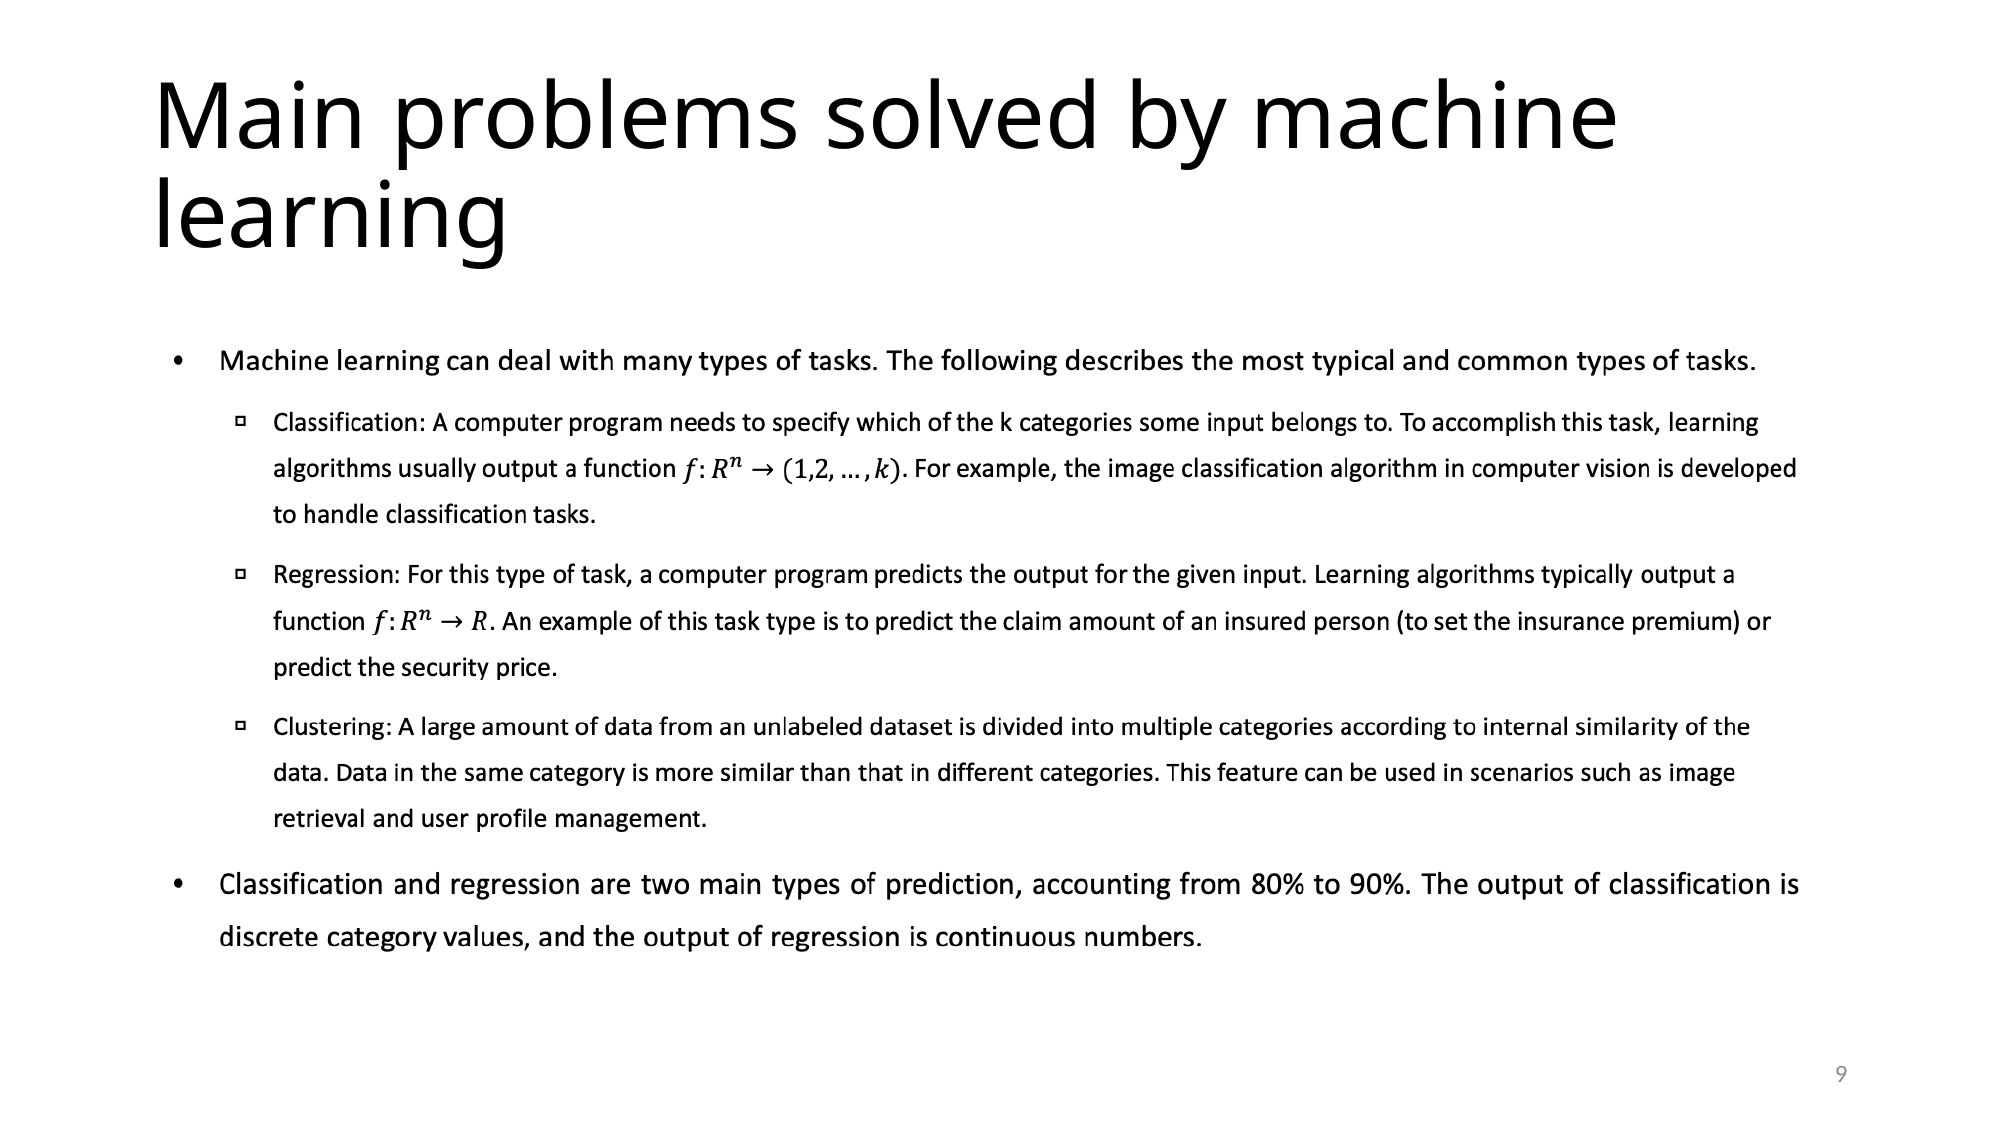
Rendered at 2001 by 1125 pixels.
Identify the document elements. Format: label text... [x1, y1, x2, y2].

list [137, 323, 1863, 990]
title Main problems solved by machine learning [137, 59, 1863, 278]
slide_number 9 [1412, 1042, 1863, 1103]
